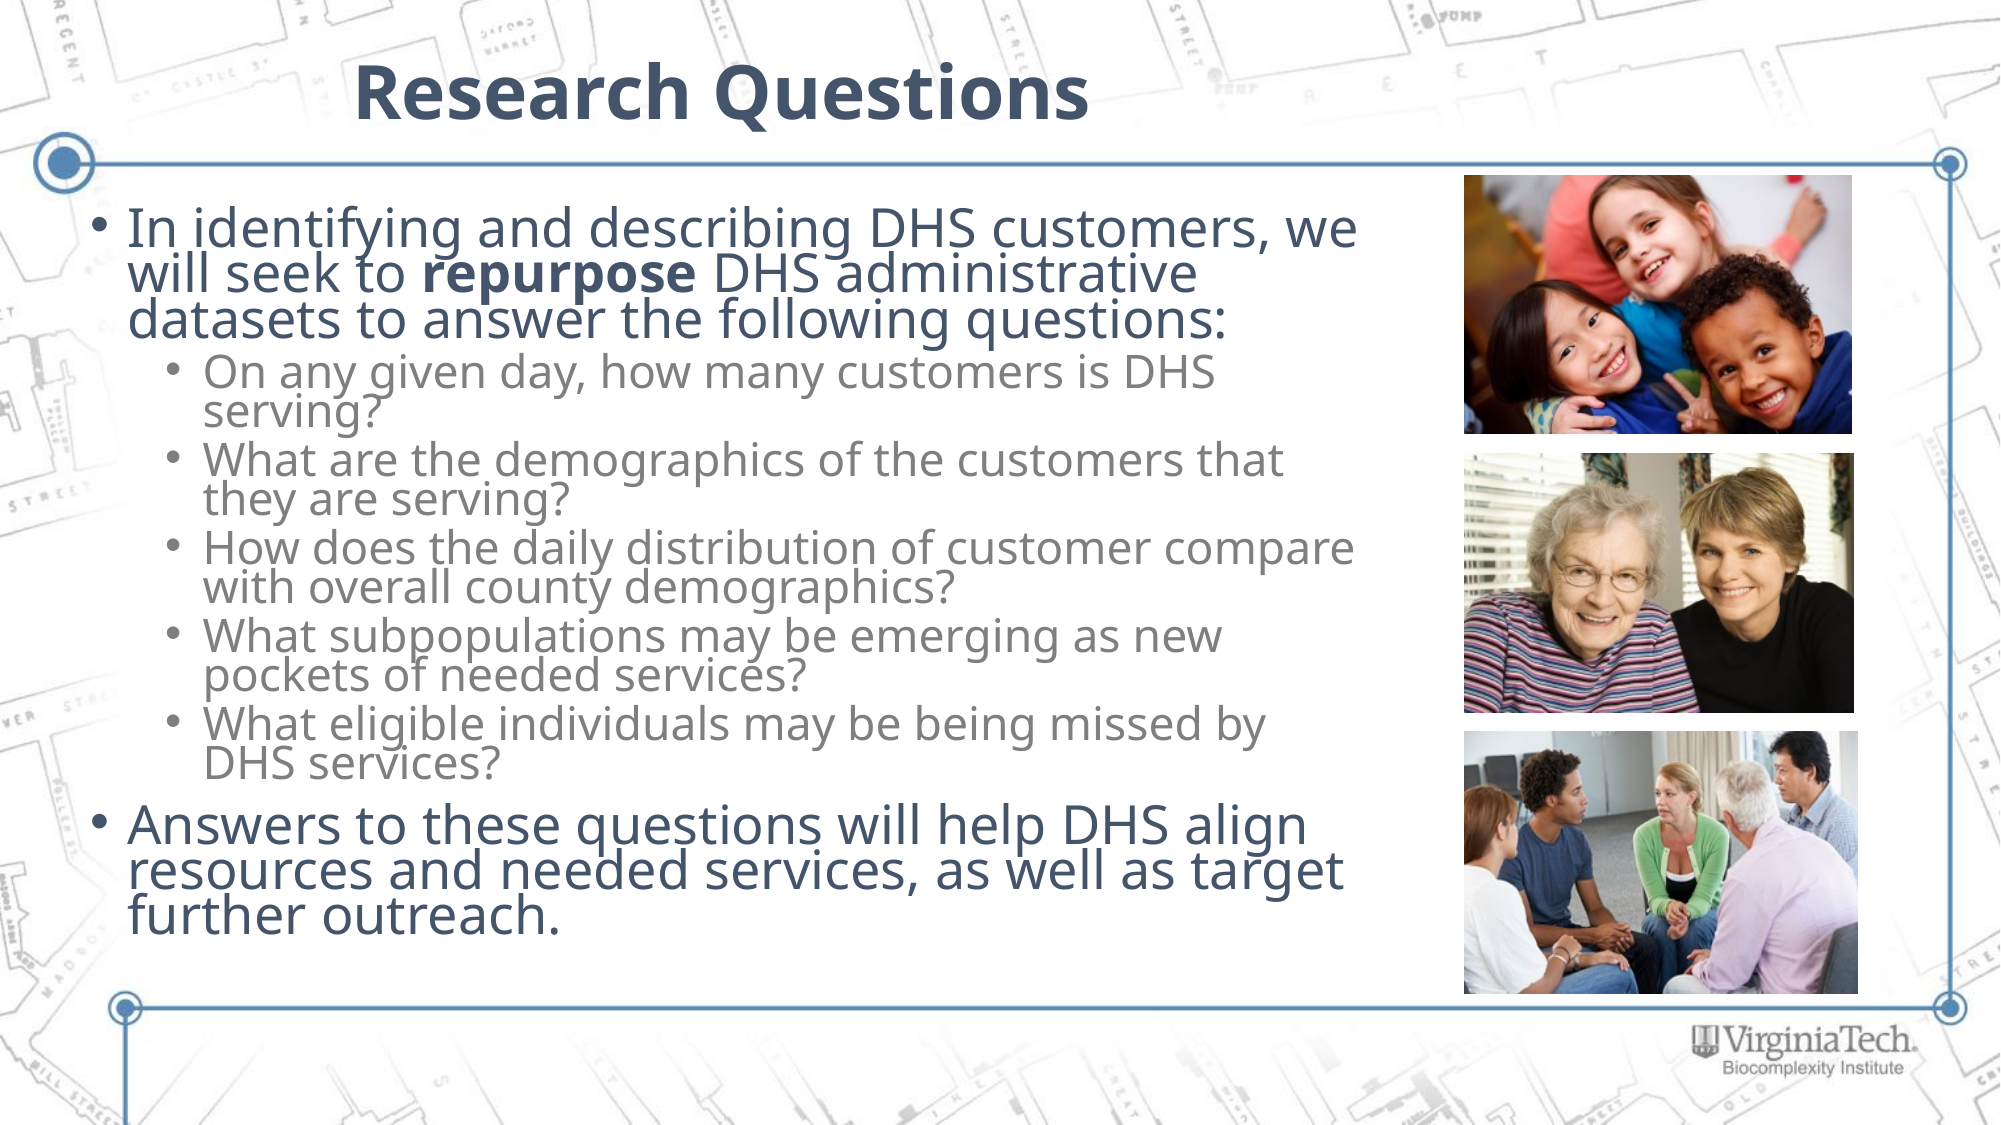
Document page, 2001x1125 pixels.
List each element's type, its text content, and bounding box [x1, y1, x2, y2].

list In identifying and describing DHS customers, we will seek to repurpose DHS administrative datasets to answer the following questions: On any given day, how many customers is DHS serving? What are the demographics of the customers that they are serving? How does the daily distribution of customer compare with overall county demographics? What subpopulations may be emerging as new pockets of needed services? What eligible individuals may be being missed by DHS services? Answers to these questions will help DHS align resources and needed services, as well as target further outreach. [75, 204, 1377, 955]
title Research Questions [68, 0, 1377, 204]
picture [0, 0, 2001, 1125]
